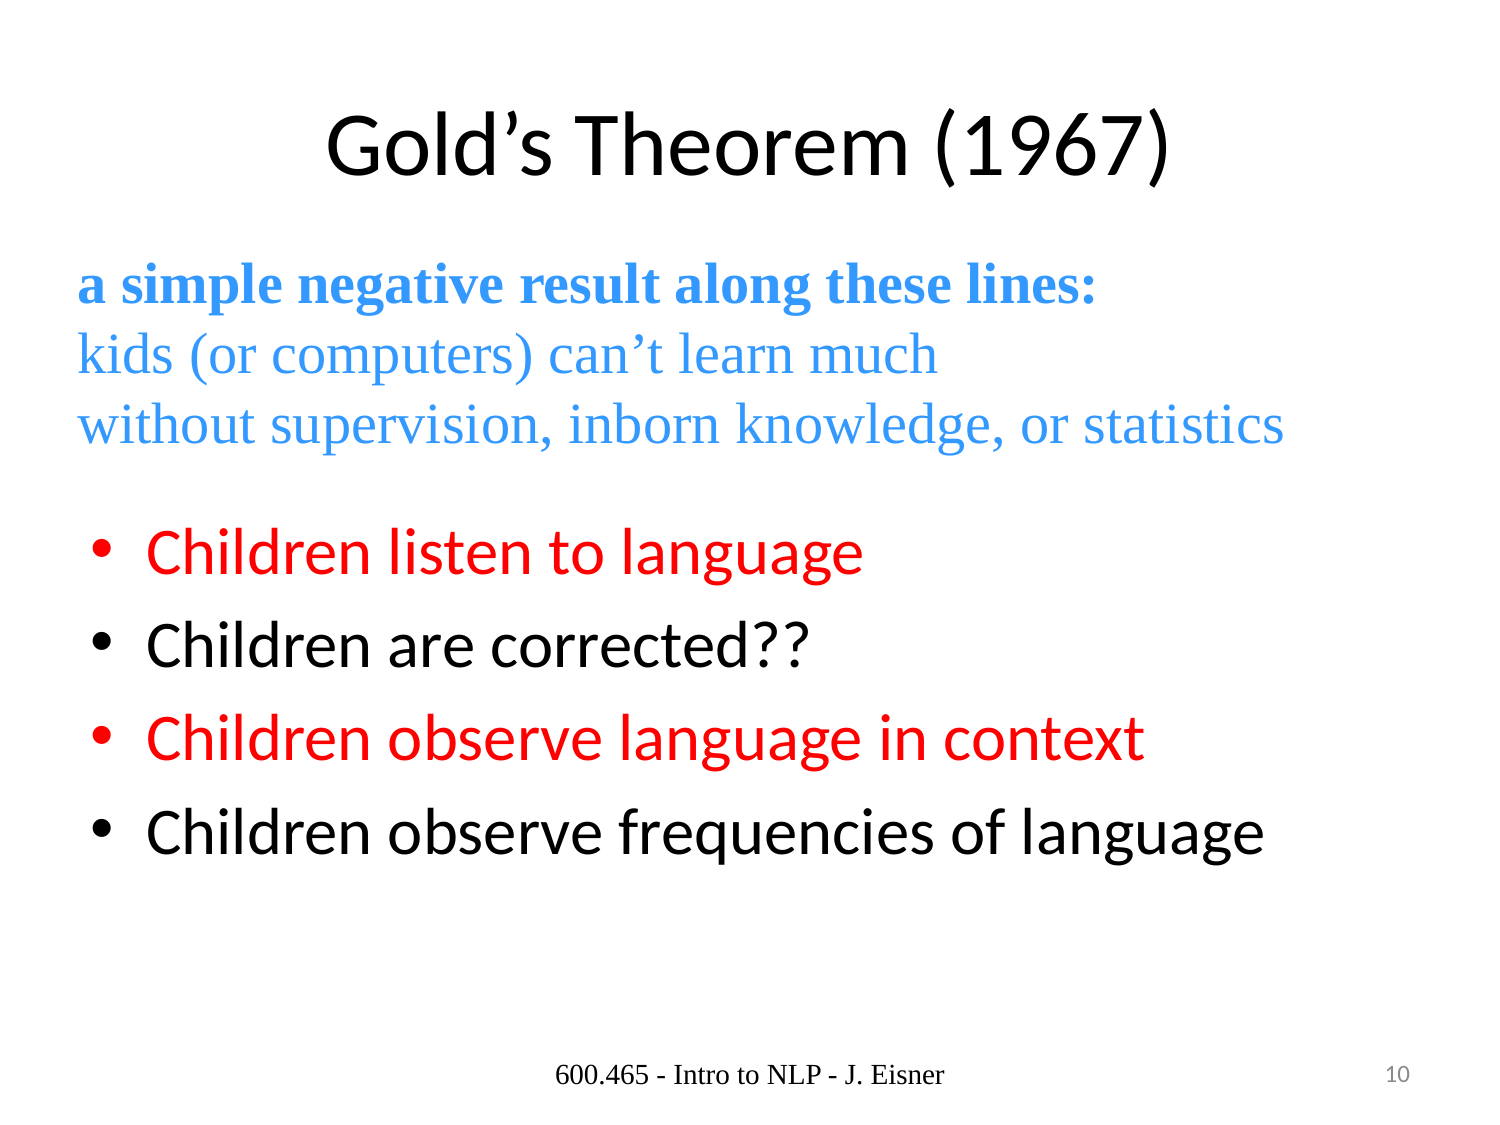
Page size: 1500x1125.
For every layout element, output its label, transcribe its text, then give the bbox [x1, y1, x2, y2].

footer 600.465 - Intro to NLP - J. Eisner [512, 1042, 988, 1103]
slide_number 10 [1074, 1042, 1425, 1103]
text_box a simple negative result along these lines: kids (or computers) can’t learn much without supervision, inborn knowledge, or statistics [62, 237, 1388, 463]
title Gold’s Theorem (1967) [75, 45, 1425, 233]
list Children listen to language Children are corrected?? Children observe language in context Children observe frequencies of language [75, 500, 1417, 1038]
